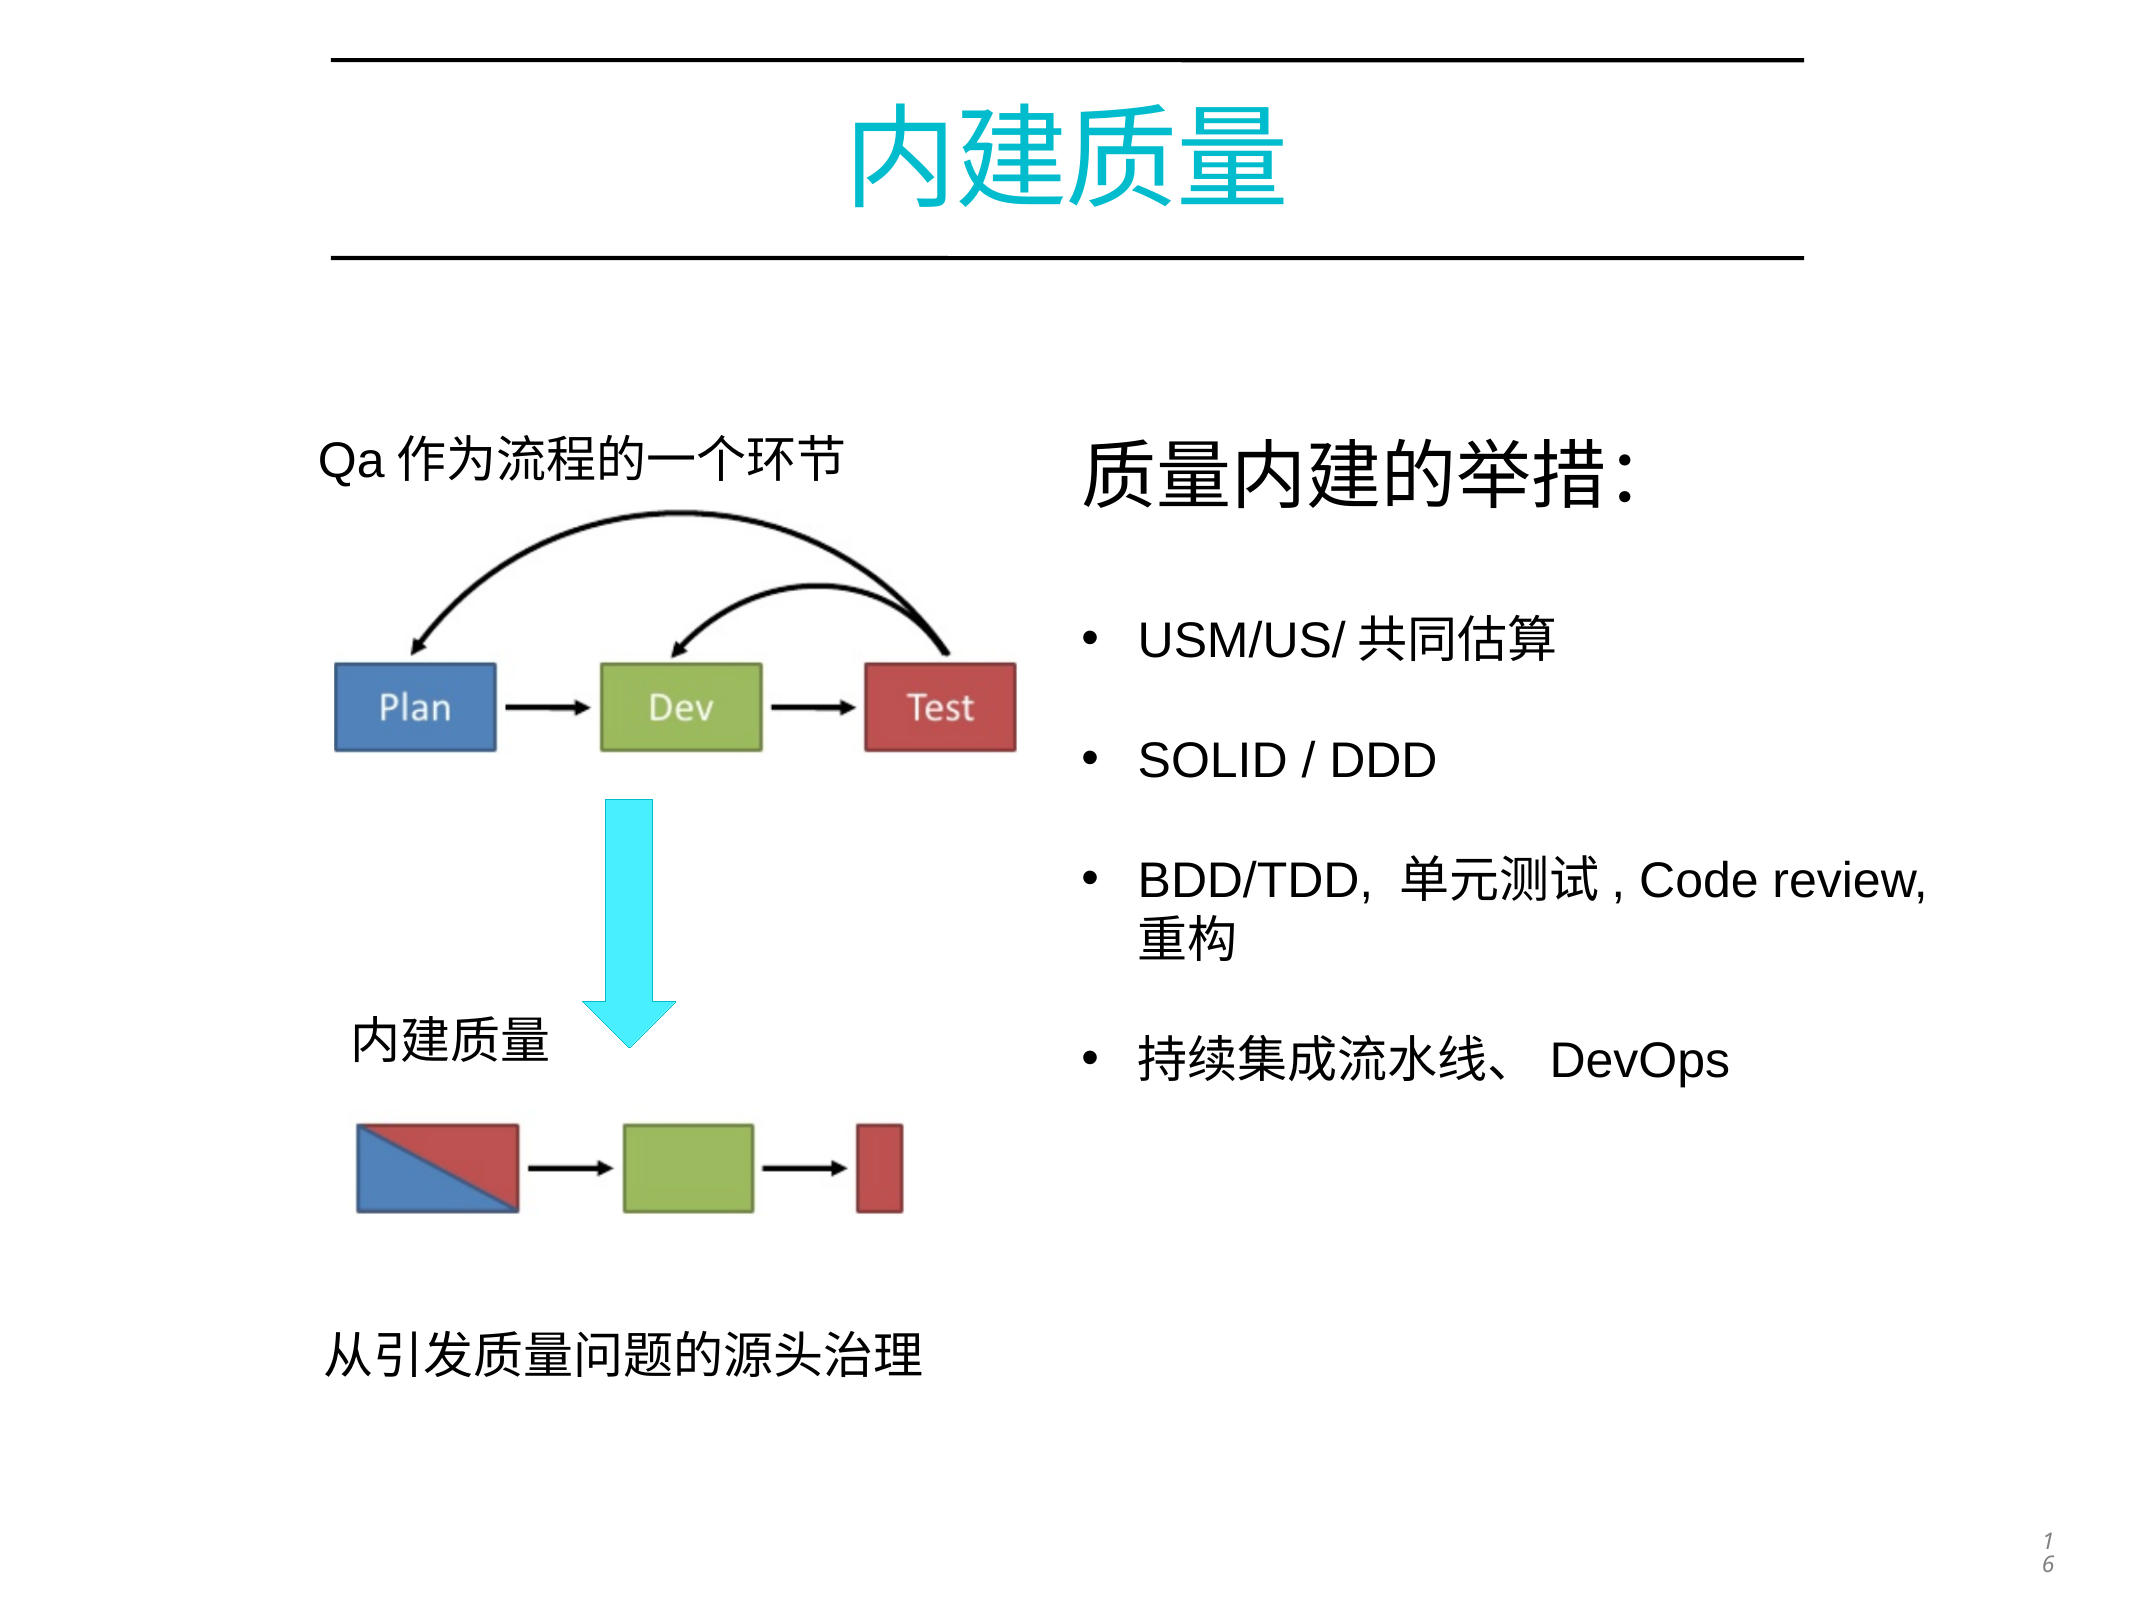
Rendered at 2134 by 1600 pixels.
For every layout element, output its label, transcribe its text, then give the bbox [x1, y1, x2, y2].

slide_number 16 [2026, 1518, 2071, 1567]
text_box 内建质量 [335, 1000, 566, 1076]
text_box Qa作为流程的一个环节 [303, 419, 862, 495]
text_box [582, 799, 676, 1048]
picture [334, 504, 1018, 755]
text_box 从引发质量问题的源头治理 [308, 1322, 939, 1392]
title 内建质量 [79, 110, 2055, 230]
text_box 质量内建的举措： USM/US/共同估算 SOLID / DDD BDD/TDD, 单元测试, Code review, 重构 持续集成流水线、DevOps [1066, 419, 1947, 1215]
picture [348, 1107, 910, 1217]
